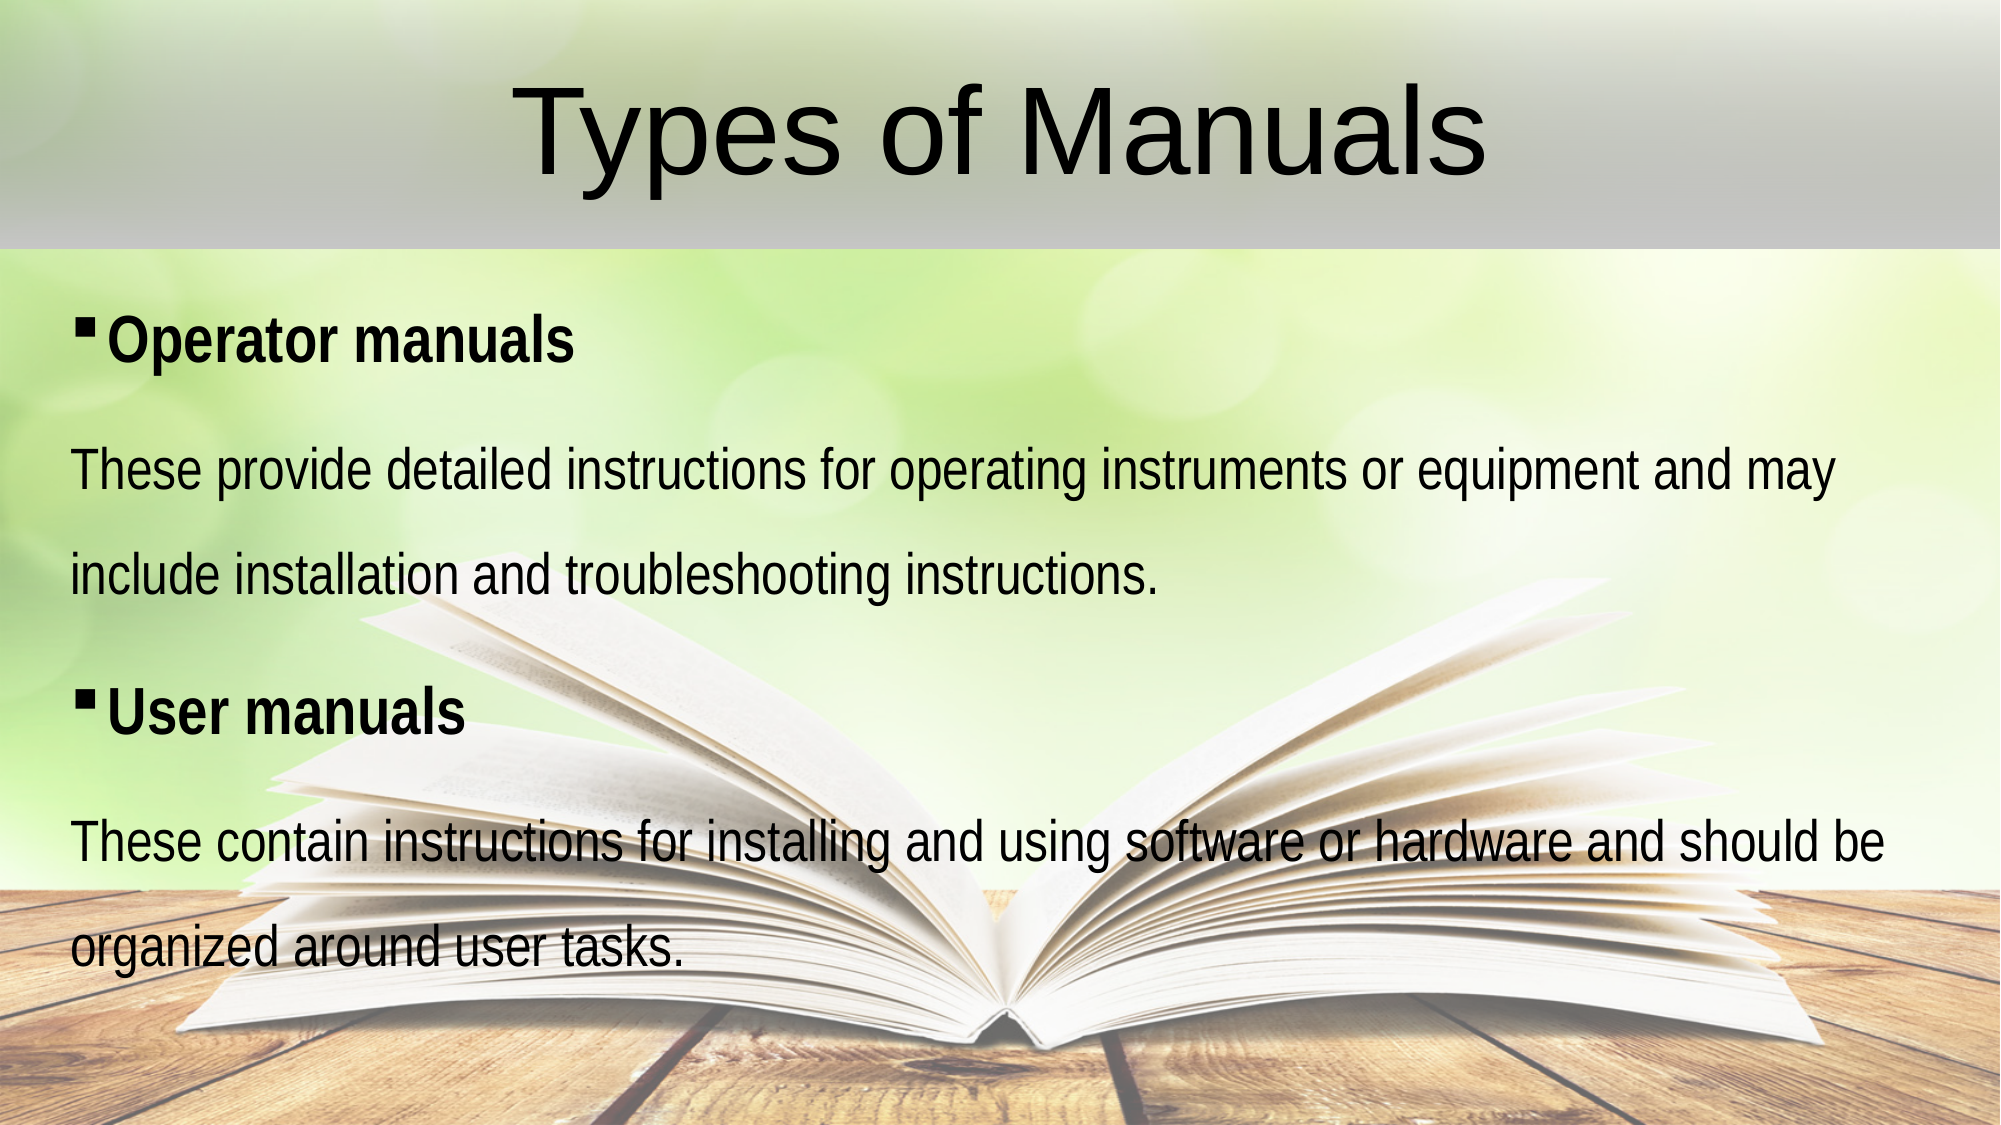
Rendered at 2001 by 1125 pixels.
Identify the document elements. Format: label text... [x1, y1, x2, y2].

list Operator manuals These provide detailed instructions for operating instruments or equipment and may include installation and troubleshooting instructions. User manuals These contain instructions for installing and using software or hardware and should be organized around user tasks. [55, 249, 2000, 1036]
text_box Types of Manuals [0, 0, 2000, 249]
